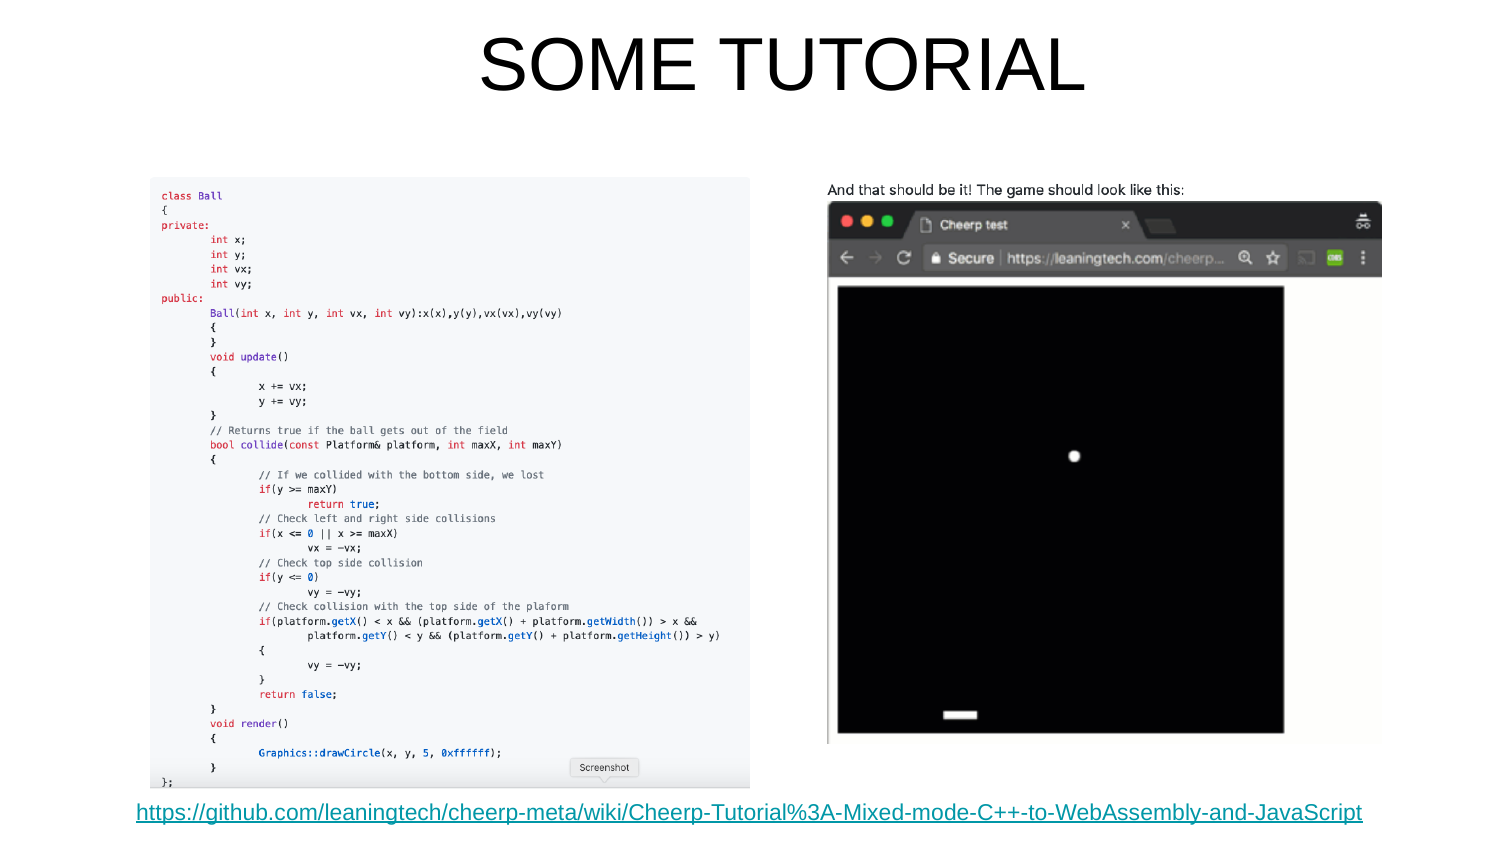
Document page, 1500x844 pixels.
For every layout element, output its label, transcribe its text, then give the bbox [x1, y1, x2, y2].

picture [150, 176, 751, 790]
title Some Tutorial [100, 0, 1466, 131]
picture [826, 176, 1383, 744]
text_box https://github.com/leaningtech/cheerp-meta/wiki/Cheerp-Tutorial%3A-Mixed-mode-C++-to-WebAssembly-and-JavaScript [121, 789, 1379, 833]
